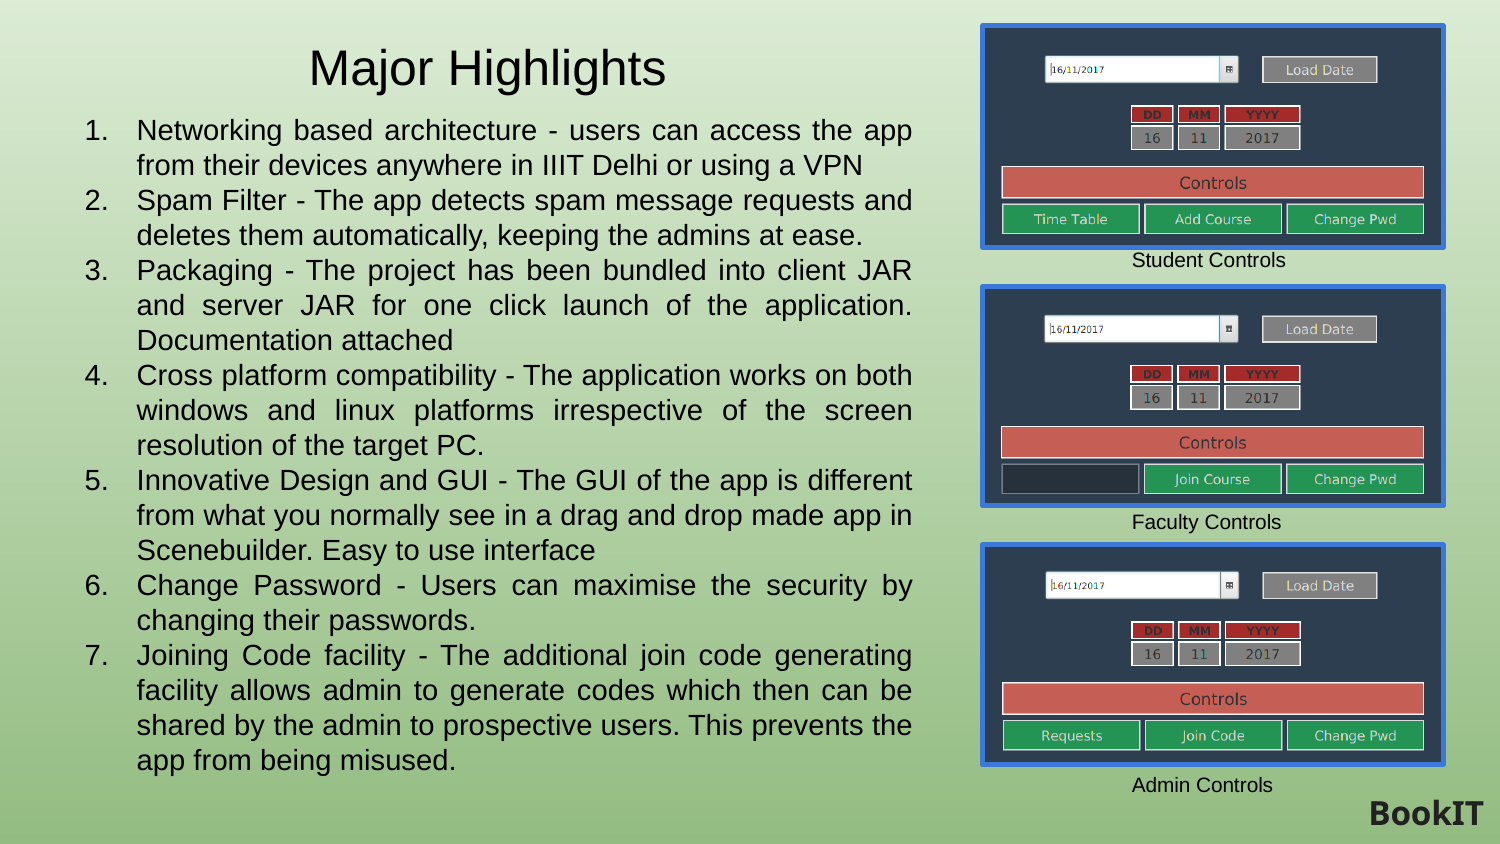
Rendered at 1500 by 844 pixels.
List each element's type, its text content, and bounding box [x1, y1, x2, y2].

picture [984, 546, 1442, 763]
title BookIT [1352, 780, 1500, 844]
text_box Admin Controls [1116, 771, 1338, 802]
picture [984, 27, 1442, 246]
picture [984, 288, 1442, 504]
text_box Student Controls [1116, 255, 1338, 277]
text_box Faculty Controls [1116, 513, 1338, 540]
text_box Major Highlights [282, 20, 693, 96]
text_box Networking based architecture - users can access the app from their devices anywhere in IIIT Delhi or using a VPN Spam Filter - The app detects spam message requests and deletes them automatically, keeping the admins at ease. Packaging - The project has been bundled into client JAR and server JAR for one click launch of the application. Documentation attached Cross platform compatibility - The application works on both windows and linux platforms irrespective of the screen resolution of the target PC. Innovative Design and GUI - The GUI of the app is different from what you normally see in a drag and drop made app in Scenebuilder. Easy to use interface Change Password - Users can maximise the security by changing their passwords. Joining Code facility - The additional join code generating facility allows admin to generate codes which then can be shared by the admin to prospective users. This prevents the app from being misused. [46, 96, 929, 781]
